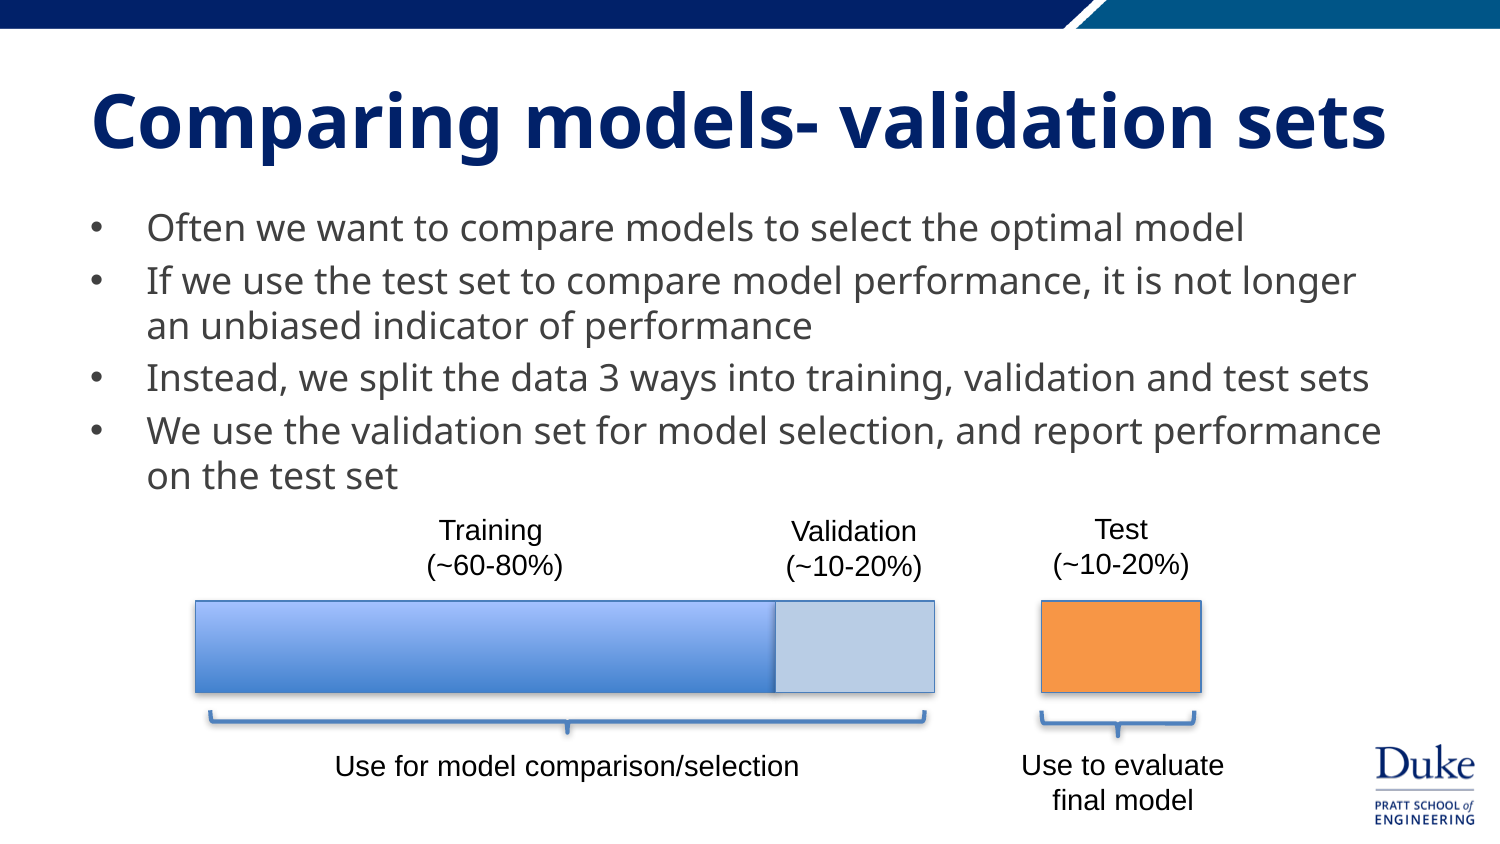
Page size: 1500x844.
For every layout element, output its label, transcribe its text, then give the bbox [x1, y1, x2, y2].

text_box Use to evaluate final model [989, 739, 1257, 824]
text_box Test (~10-20%) [1023, 503, 1220, 588]
text_box [1039, 710, 1197, 739]
text_box Training (~60-80%) [290, 503, 699, 589]
list Often we want to compare models to select the optimal model If we use the test set to compare model performance, it is not longer an unbiased indicator of performance Instead, we split the data 3 ways into training, validation and test sets We use the validation set for model selection, and report performance on the test set [75, 196, 1425, 719]
text_box Use for model comparison/selection [260, 740, 875, 790]
picture [0, 0, 1500, 844]
text_box [195, 600, 773, 693]
title Comparing models- validation sets [75, 63, 1425, 175]
text_box [775, 600, 935, 693]
text_box [208, 710, 927, 735]
text_box Validation (~10-20%) [755, 504, 953, 590]
text_box [1041, 600, 1202, 693]
